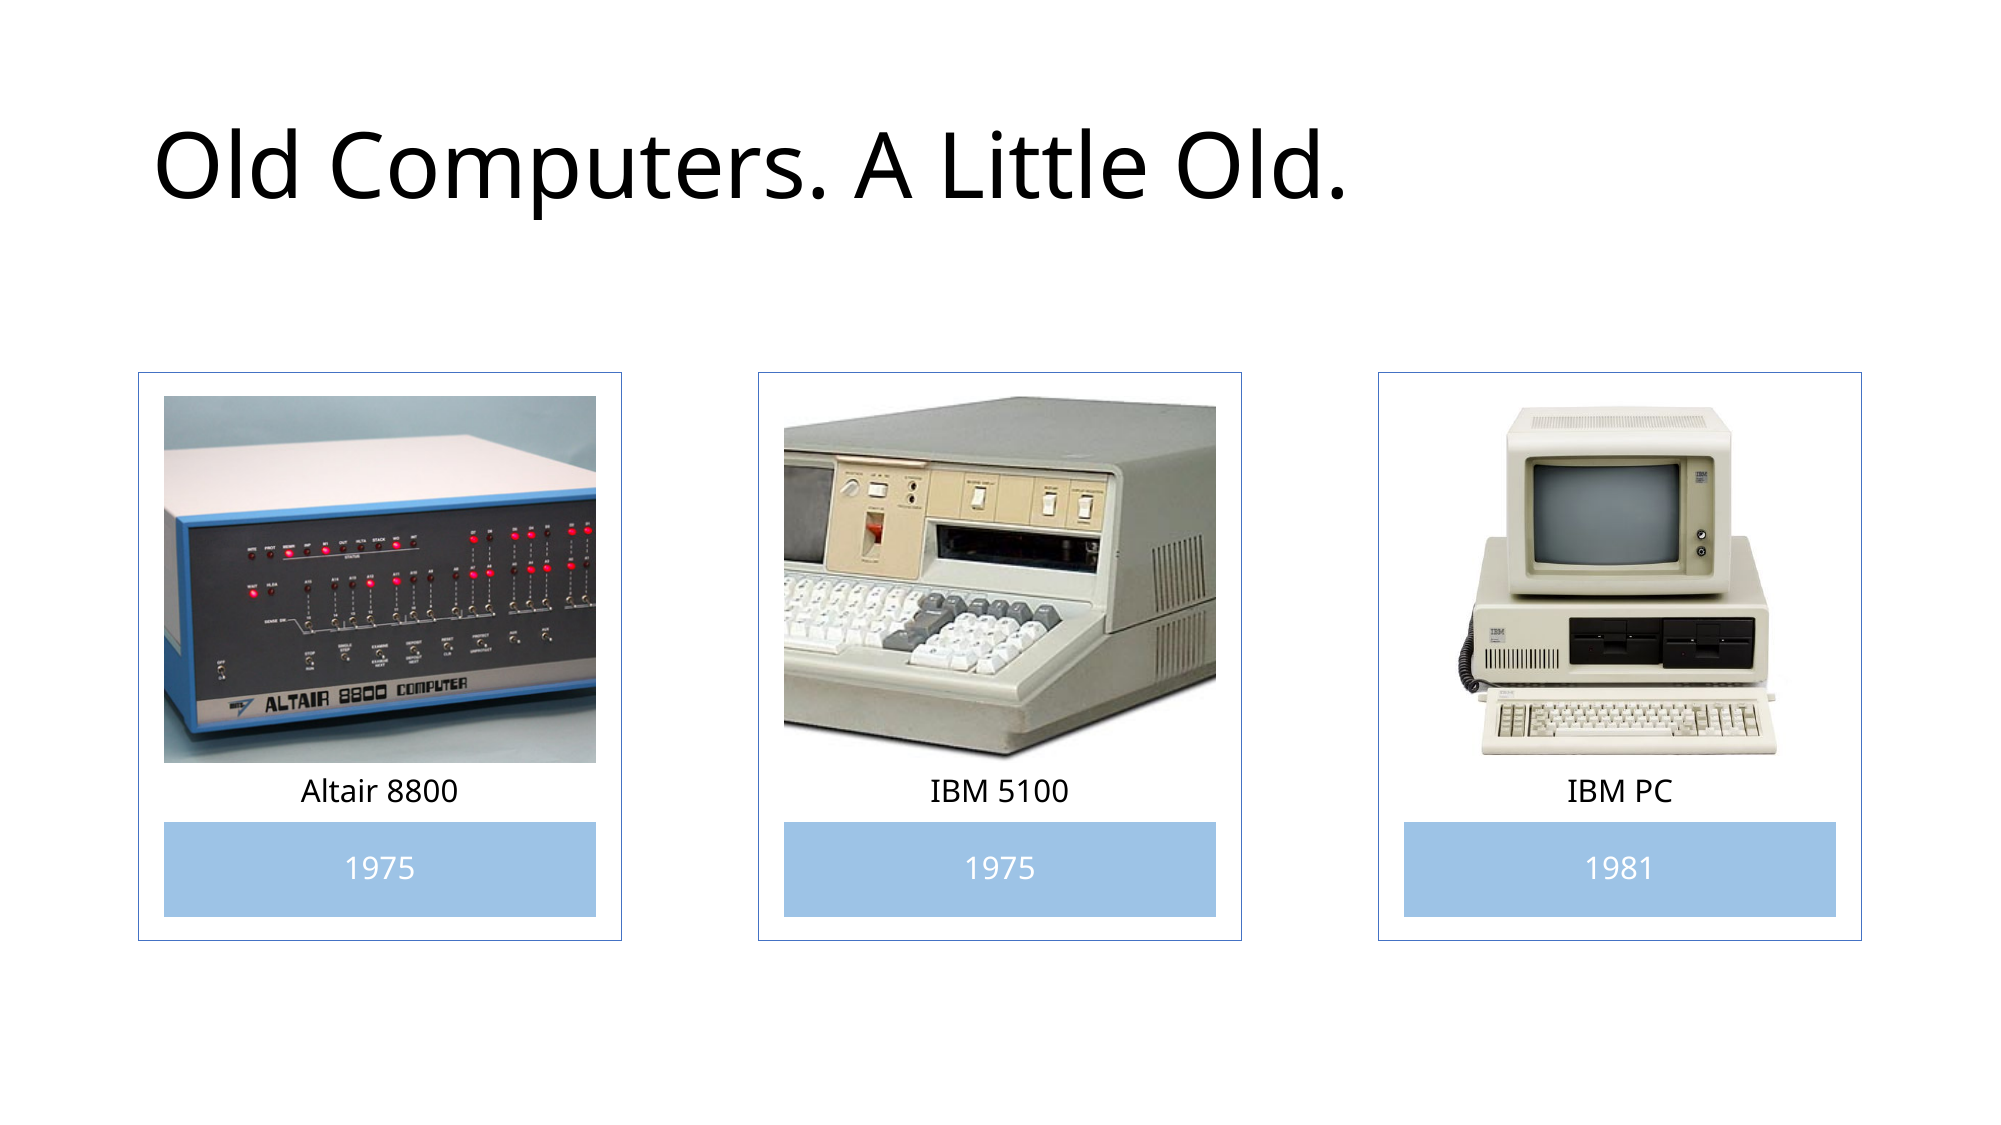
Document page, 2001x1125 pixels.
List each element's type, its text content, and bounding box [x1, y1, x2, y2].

title Old Computers. A Little Old. [137, 59, 1863, 278]
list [137, 299, 1863, 1014]
